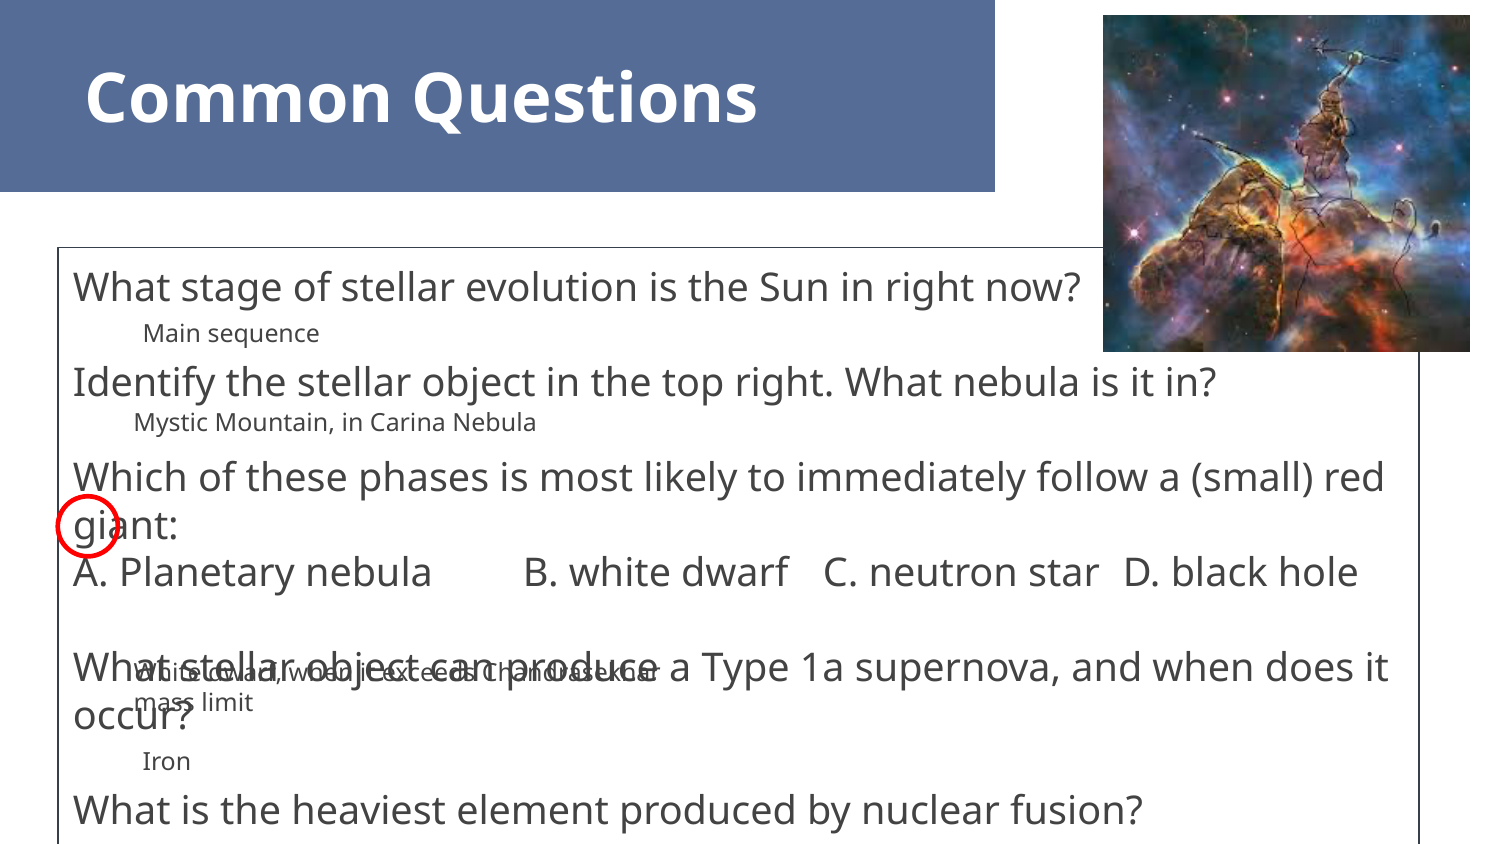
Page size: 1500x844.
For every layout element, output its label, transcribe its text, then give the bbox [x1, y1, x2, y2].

text_box [57, 496, 118, 557]
title Common Questions [69, 39, 824, 211]
text_box Mystic Mountain, in Carina Nebula [118, 391, 602, 452]
text_box White dwarf, when it exceeds Chandrasekhar mass limit [118, 641, 740, 691]
picture [1103, 15, 1470, 353]
text_box Iron [127, 730, 403, 777]
text_box What stage of stellar evolution is the Sun in right now? Identify the stellar object in the top right. What nebula is it in? Which of these phases is most likely to immediately follow a (small) red giant: A. Planetary nebula B. white dwarf C. neutron star D. black hole What stellar object can produce a Type 1a supernova, and when does it occur? What is the heaviest element produced by nuclear fusion? [57, 247, 1420, 844]
text_box Main sequence [127, 302, 549, 352]
text_box [0, 0, 995, 192]
